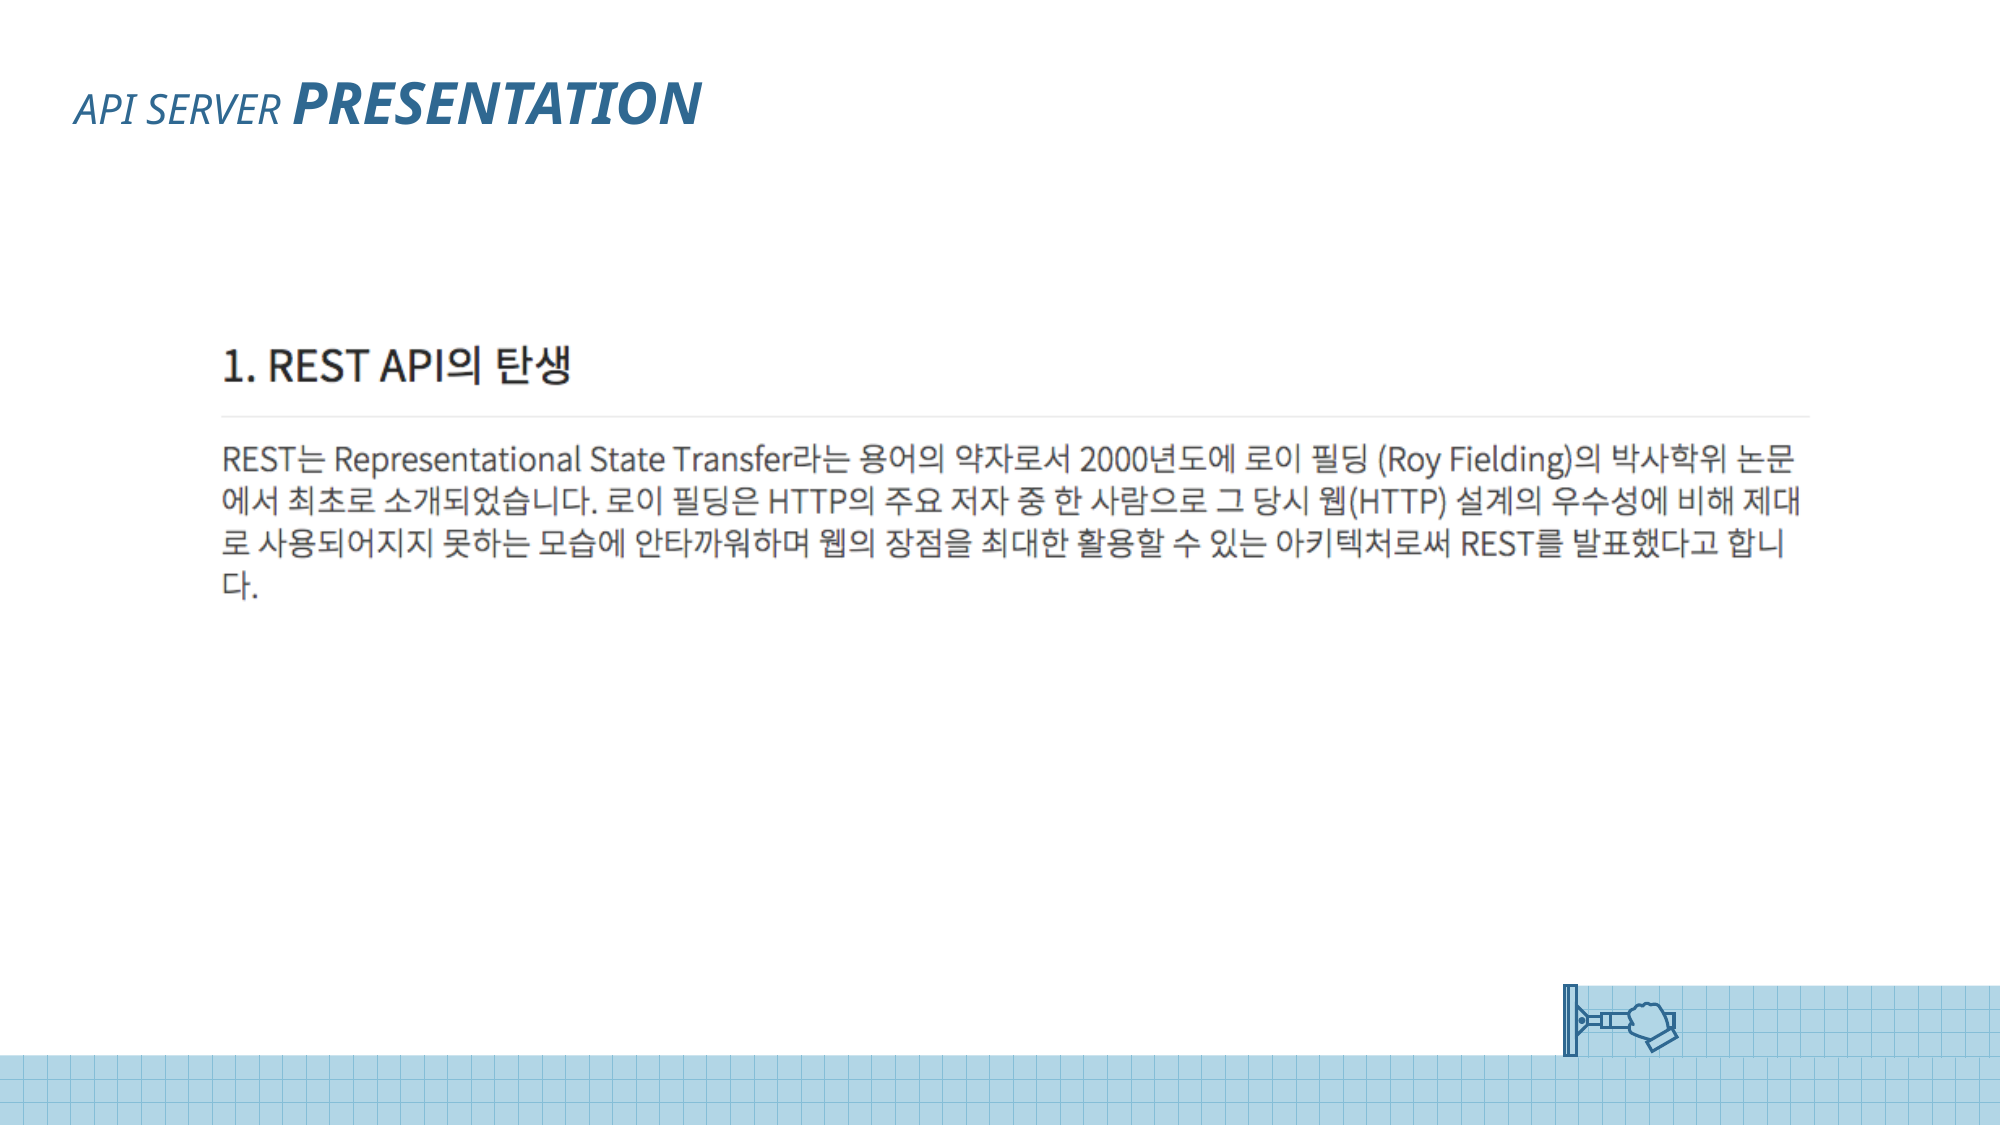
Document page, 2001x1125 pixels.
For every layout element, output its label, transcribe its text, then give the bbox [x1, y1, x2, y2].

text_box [0, 985, 2000, 1125]
text_box API SERVER PRESENTATION [59, 24, 1018, 144]
picture [194, 330, 1841, 657]
